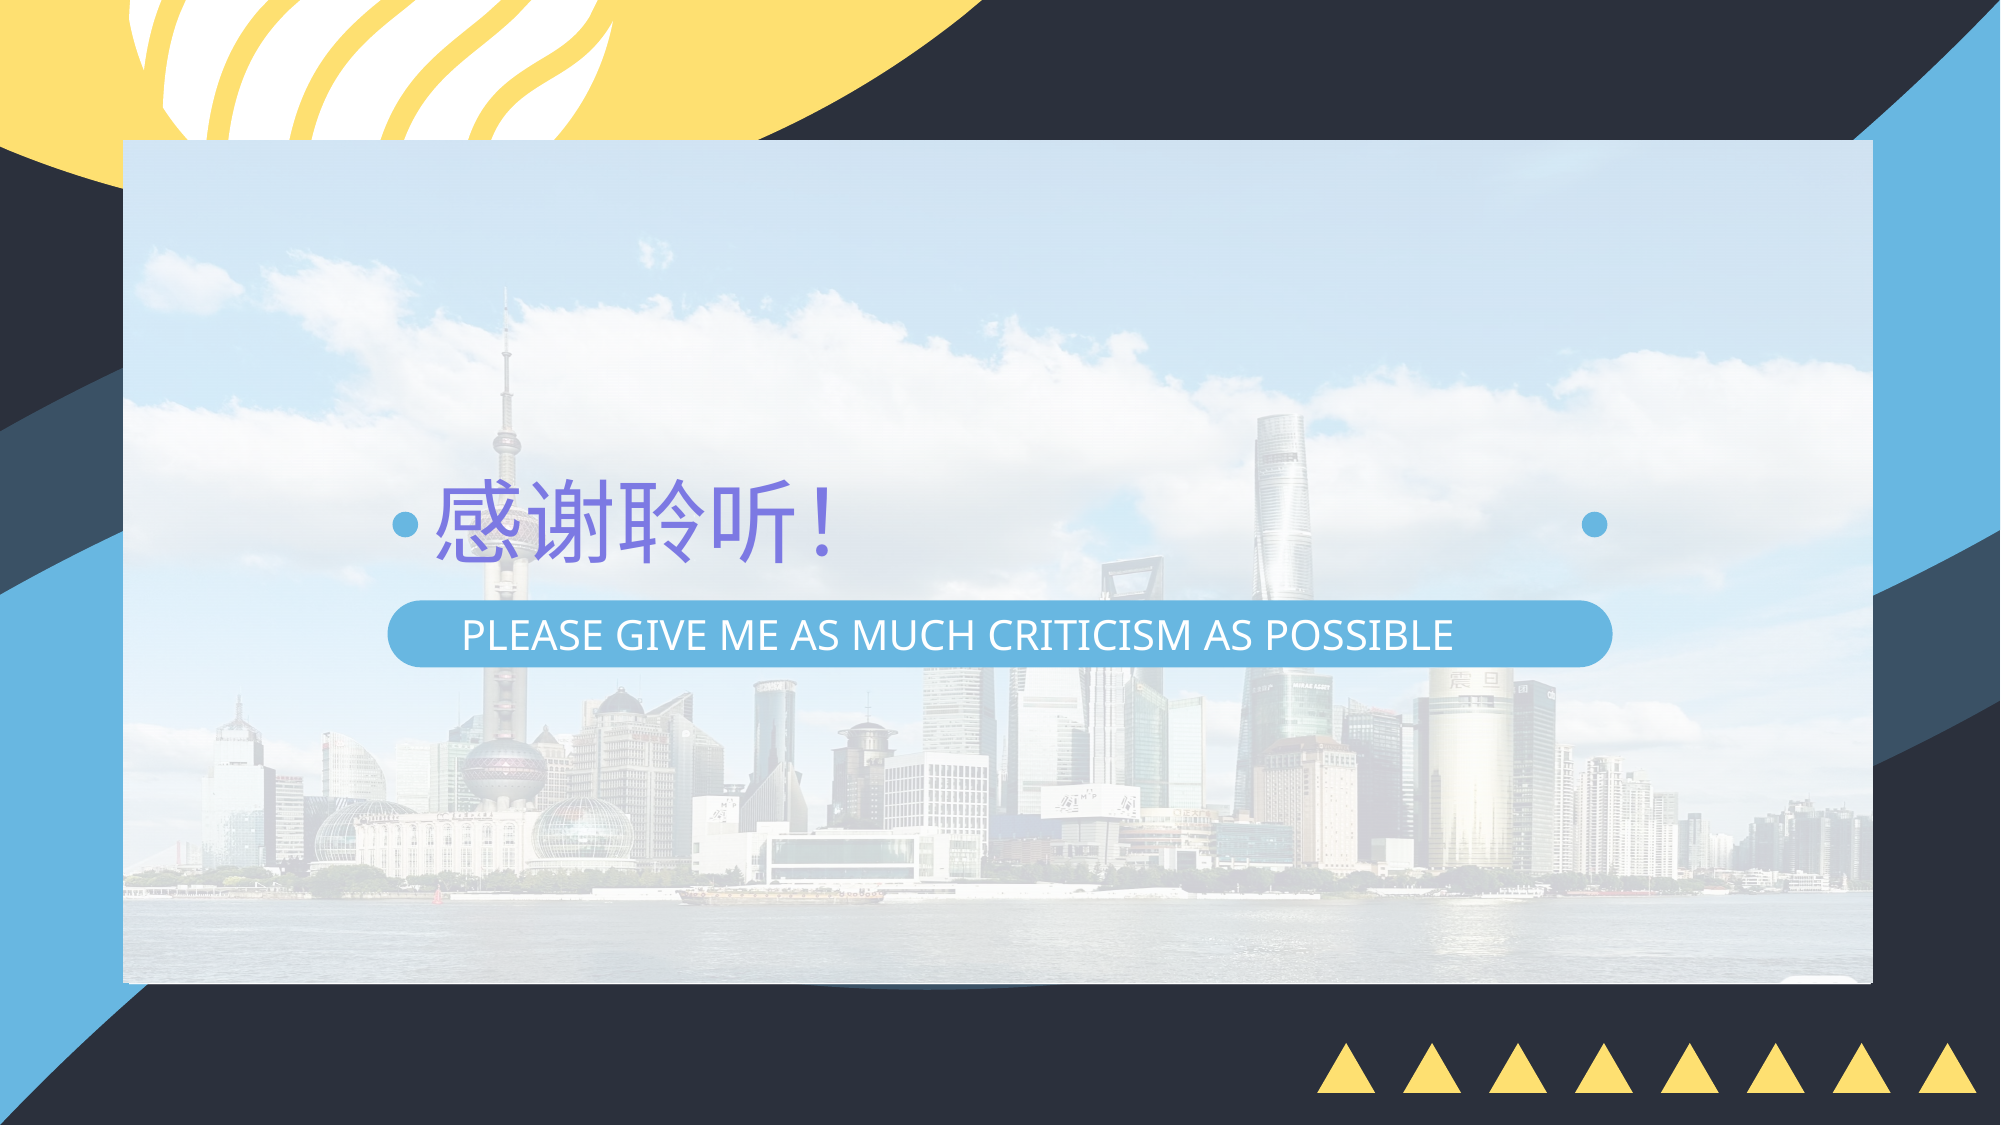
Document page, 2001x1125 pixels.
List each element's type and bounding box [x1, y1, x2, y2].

text_box [392, 511, 1608, 538]
picture [122, 140, 1873, 983]
